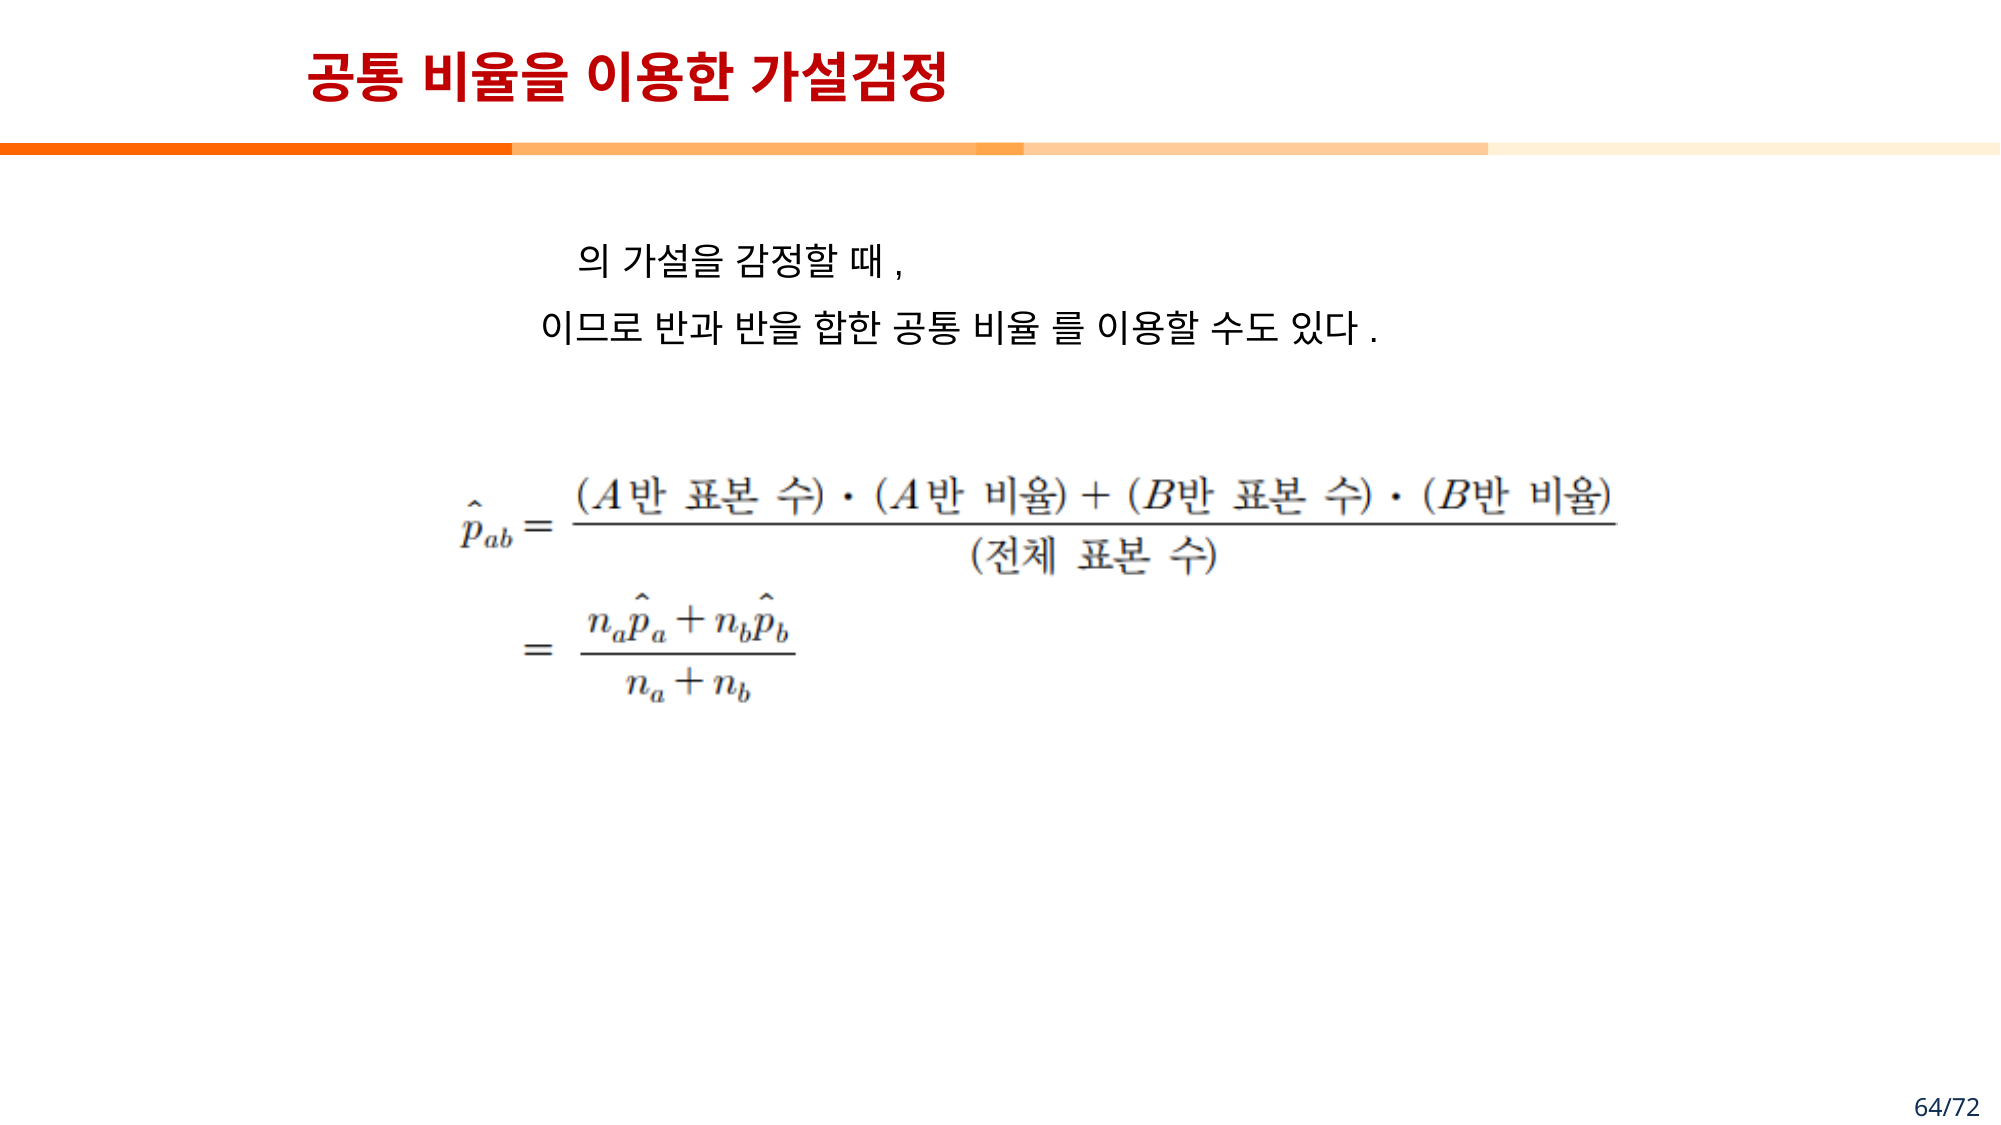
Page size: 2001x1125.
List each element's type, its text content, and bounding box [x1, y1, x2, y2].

title 공통 비율을 이용한 가설검정 [291, 31, 1674, 122]
picture [456, 474, 1618, 705]
